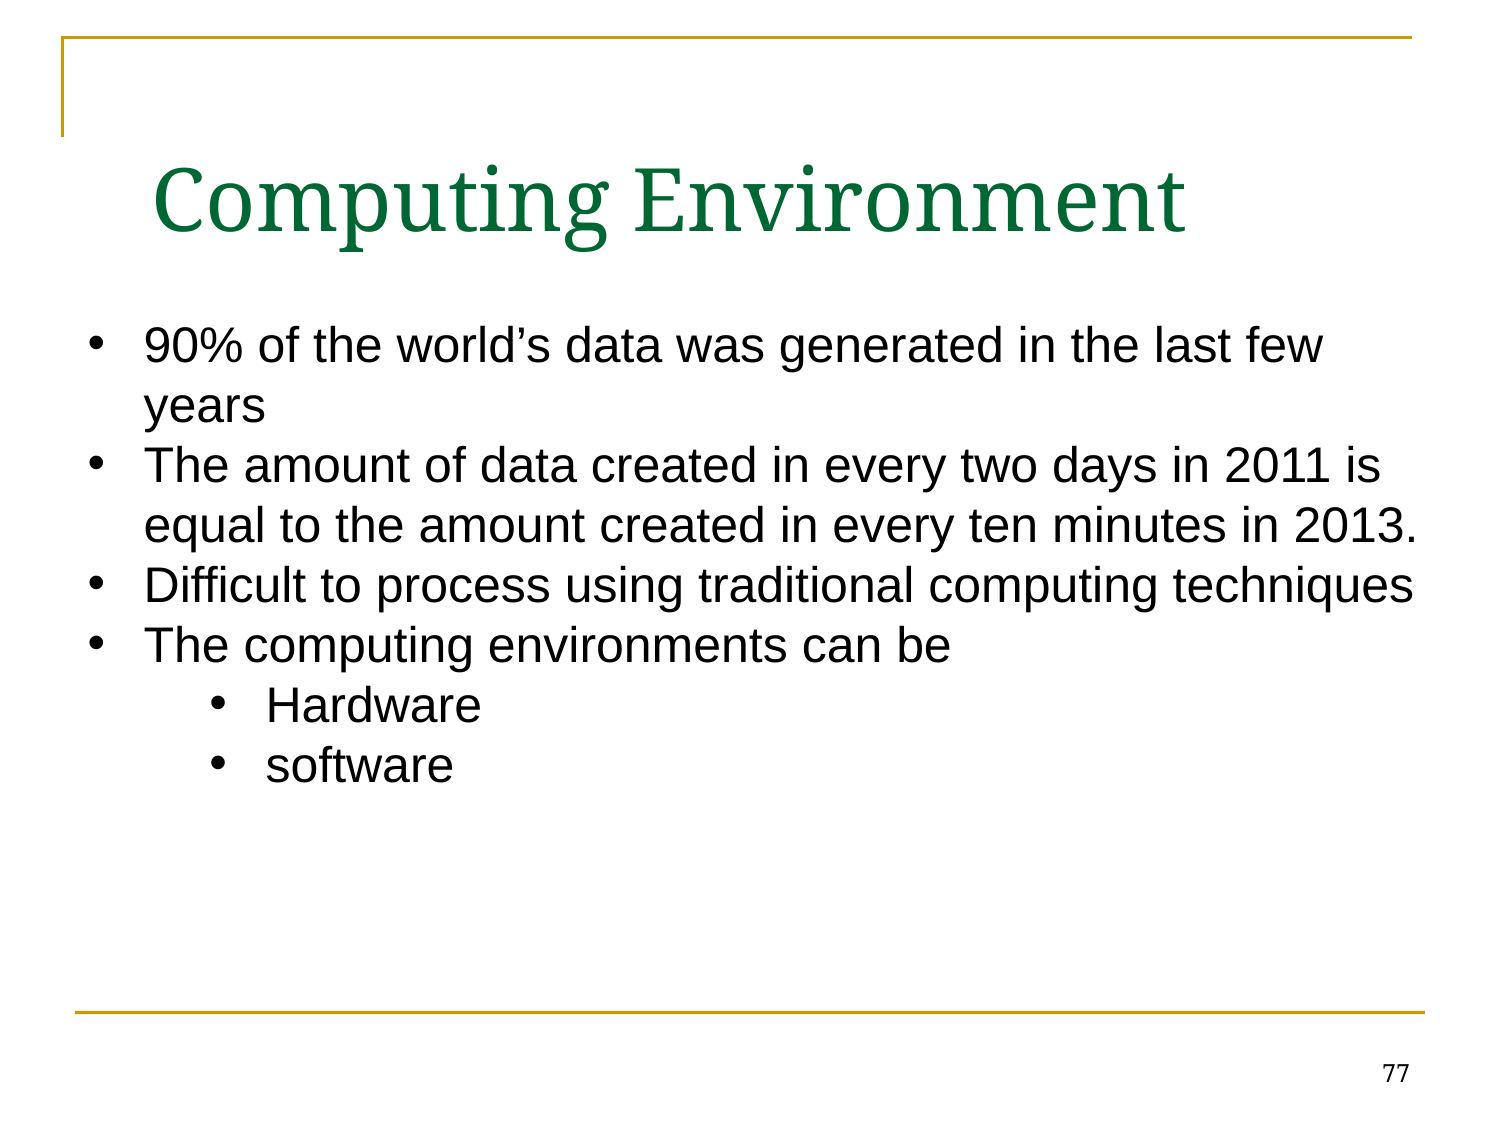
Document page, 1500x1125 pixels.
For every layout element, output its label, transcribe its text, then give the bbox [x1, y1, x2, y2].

title Computing Environment [150, 142, 1438, 333]
slide_number 77 [1074, 1024, 1425, 1100]
text_box 90% of the world’s data was generated in the last few years The amount of data created in every two days in 2011 is equal to the amount created in every ten minutes in 2013. Difficult to process using traditional computing techniques The computing environments can be Hardware software [87, 299, 1438, 845]
